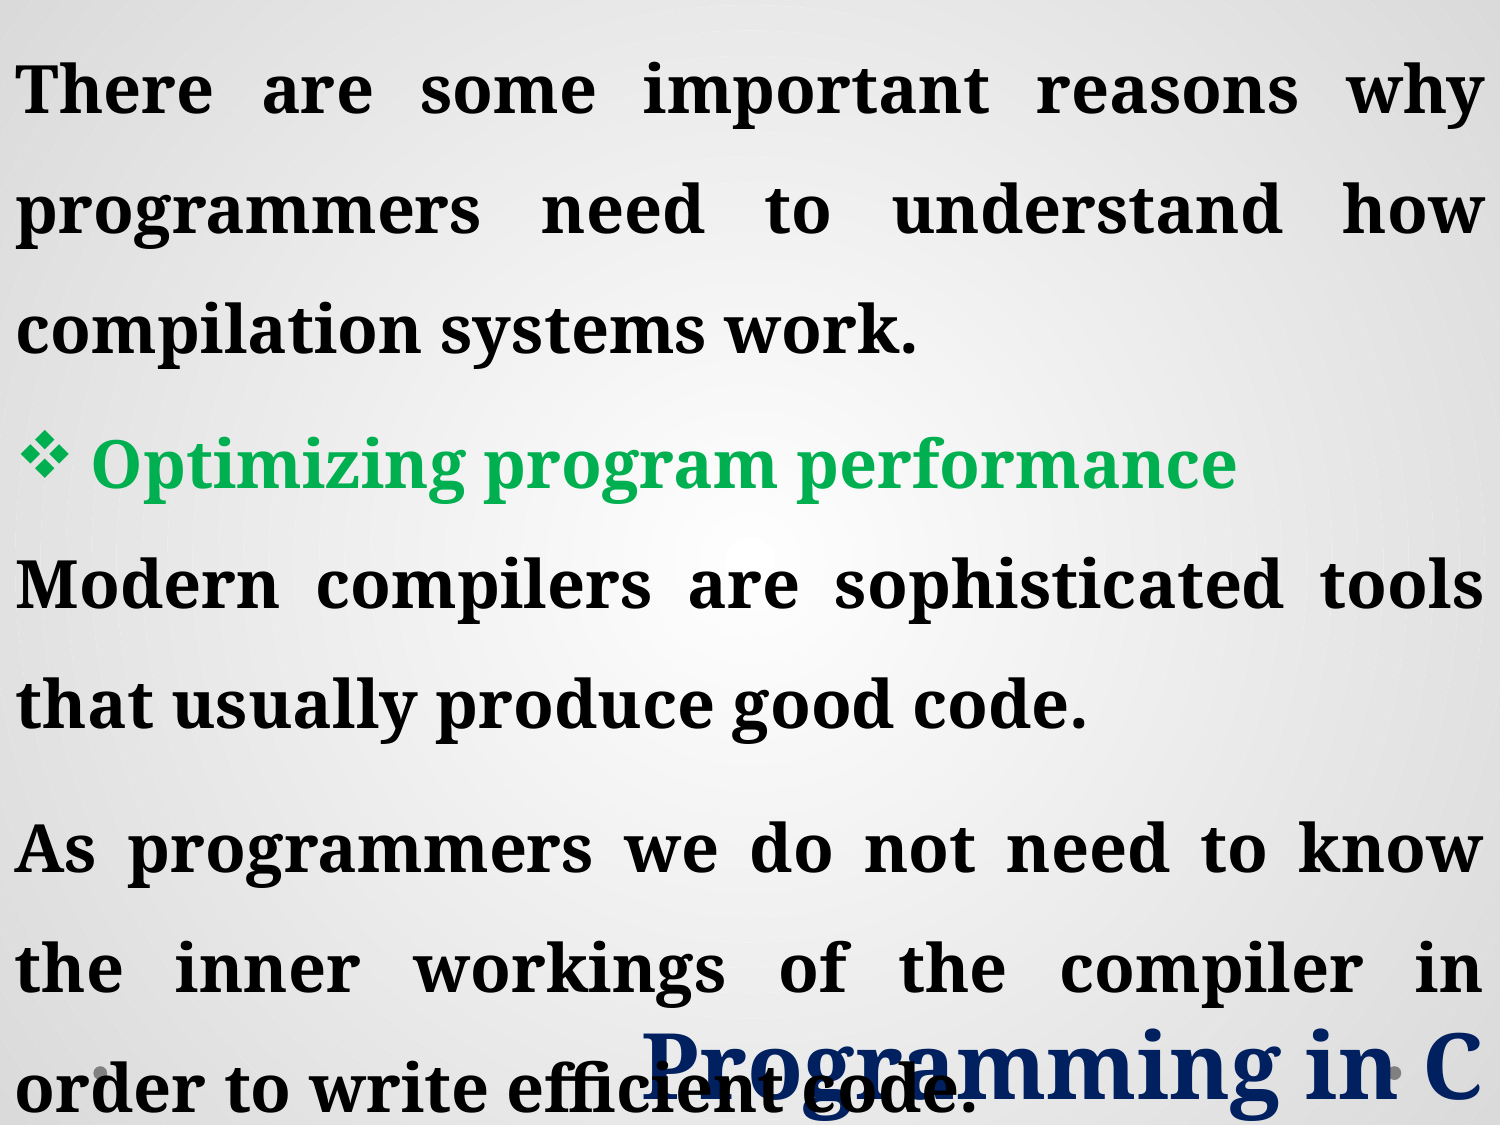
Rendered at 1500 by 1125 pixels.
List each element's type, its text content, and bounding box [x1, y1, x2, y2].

text_box Optimizing program performance Modern compilers are sophisticated tools that usually produce good code. [1, 375, 1500, 750]
text_box There are some important reasons why programmers need to understand how compilation systems work. [1, 0, 1500, 375]
text_box Programming in C [0, 1012, 1500, 1125]
